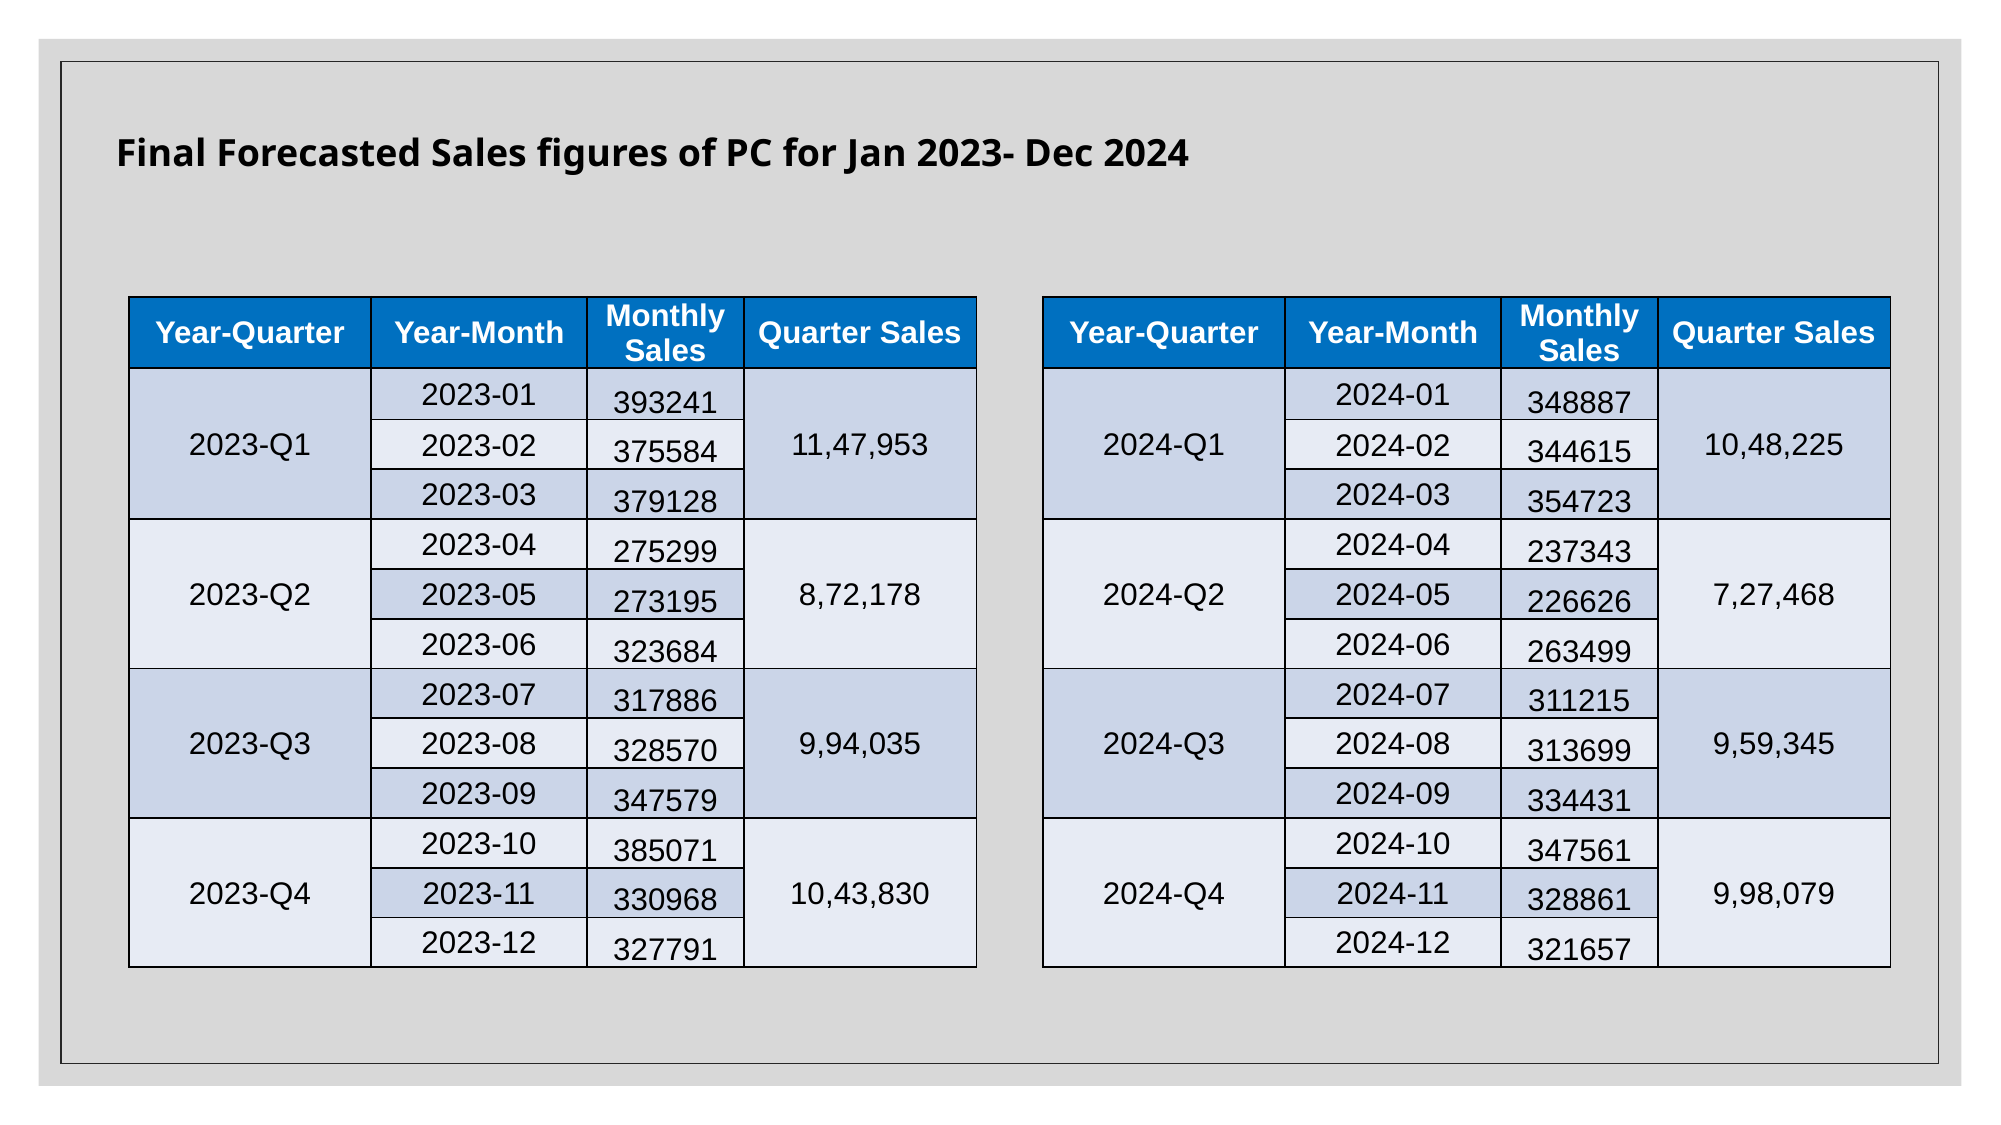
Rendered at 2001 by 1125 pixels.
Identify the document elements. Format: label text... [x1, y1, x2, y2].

table_cell 2023-03 [372, 470, 586, 518]
table_cell 2024-Q2 [1044, 520, 1284, 668]
table_cell 2024-08 [1286, 719, 1500, 767]
table_cell 393241 [588, 369, 743, 419]
table_cell 348887 [1502, 369, 1657, 419]
table_cell 2024-06 [1286, 620, 1500, 668]
table_cell 11,47,953 [745, 369, 976, 518]
table_cell 237343 [1502, 520, 1657, 568]
table_cell 275299 [588, 520, 743, 568]
table_cell 2024-01 [1286, 369, 1500, 419]
table_cell 2024-09 [1286, 769, 1500, 817]
table_cell 330968 [588, 869, 743, 917]
table_cell 2024-Q1 [1044, 369, 1284, 518]
table_cell 2023-09 [372, 769, 586, 817]
table_cell 7,27,468 [1659, 520, 1890, 668]
table_cell 354723 [1502, 470, 1657, 518]
table_cell 273195 [588, 570, 743, 618]
table_cell 375584 [588, 420, 743, 468]
table_cell 311215 [1502, 669, 1657, 717]
table_header Year-Month [1286, 298, 1500, 367]
table_cell 2023-11 [372, 869, 586, 917]
table_cell 2023-Q2 [130, 520, 370, 668]
table_cell 2023-07 [372, 669, 586, 717]
table_cell 2024-10 [1286, 819, 1500, 867]
table_header Quarter Sales [1659, 298, 1890, 367]
table_cell 2023-04 [372, 520, 586, 568]
table_cell 2024-Q3 [1044, 669, 1284, 817]
table_header Monthly Sales [1502, 298, 1657, 367]
table_cell 2024-03 [1286, 470, 1500, 518]
table_cell 2024-04 [1286, 520, 1500, 568]
table_header Monthly Sales [588, 298, 743, 367]
table_cell 226626 [1502, 570, 1657, 618]
table_cell 321657 [1502, 918, 1657, 966]
table_cell 2024-05 [1286, 570, 1500, 618]
table_header Year-Quarter [1044, 298, 1284, 367]
table_cell 2023-Q4 [130, 819, 370, 966]
table_cell 2023-Q3 [130, 669, 370, 817]
table_cell 9,59,345 [1659, 669, 1890, 817]
table_cell 10,43,830 [745, 819, 976, 966]
table_cell 9,98,079 [1659, 819, 1890, 966]
table_cell 327791 [588, 918, 743, 966]
table_cell 347561 [1502, 819, 1657, 867]
table_cell 2023-12 [372, 918, 586, 966]
table_cell 2024-02 [1286, 420, 1500, 468]
table_cell 347579 [588, 769, 743, 817]
table_cell 379128 [588, 470, 743, 518]
table_cell 2023-Q1 [130, 369, 370, 518]
table_cell 2023-05 [372, 570, 586, 618]
table_cell 2023-10 [372, 819, 586, 867]
table_cell 9,94,035 [745, 669, 976, 817]
table_cell 385071 [588, 819, 743, 867]
table_cell 10,48,225 [1659, 369, 1890, 518]
table_cell 2023-08 [372, 719, 586, 767]
table_cell 2023-02 [372, 420, 586, 468]
table_cell 323684 [588, 620, 743, 668]
table_cell 263499 [1502, 620, 1657, 668]
table_cell 2023-01 [372, 369, 586, 419]
table_header Quarter Sales [745, 298, 976, 367]
table_cell 328861 [1502, 869, 1657, 917]
text_box Final Forecasted Sales figures of PC for Jan 2023- Dec 2024 [101, 121, 1248, 182]
table_cell 2023-06 [372, 620, 586, 668]
table_cell 328570 [588, 719, 743, 767]
table_header Year-Month [372, 298, 586, 367]
table_cell 2024-11 [1286, 869, 1500, 917]
table_cell 334431 [1502, 769, 1657, 817]
table_cell 344615 [1502, 420, 1657, 468]
table_cell 2024-12 [1286, 918, 1500, 966]
table_cell 317886 [588, 669, 743, 717]
table_header Year-Quarter [130, 298, 370, 367]
table_cell 313699 [1502, 719, 1657, 767]
table_cell 2024-Q4 [1044, 819, 1284, 966]
table_cell 2024-07 [1286, 669, 1500, 717]
table_cell 8,72,178 [745, 520, 976, 668]
